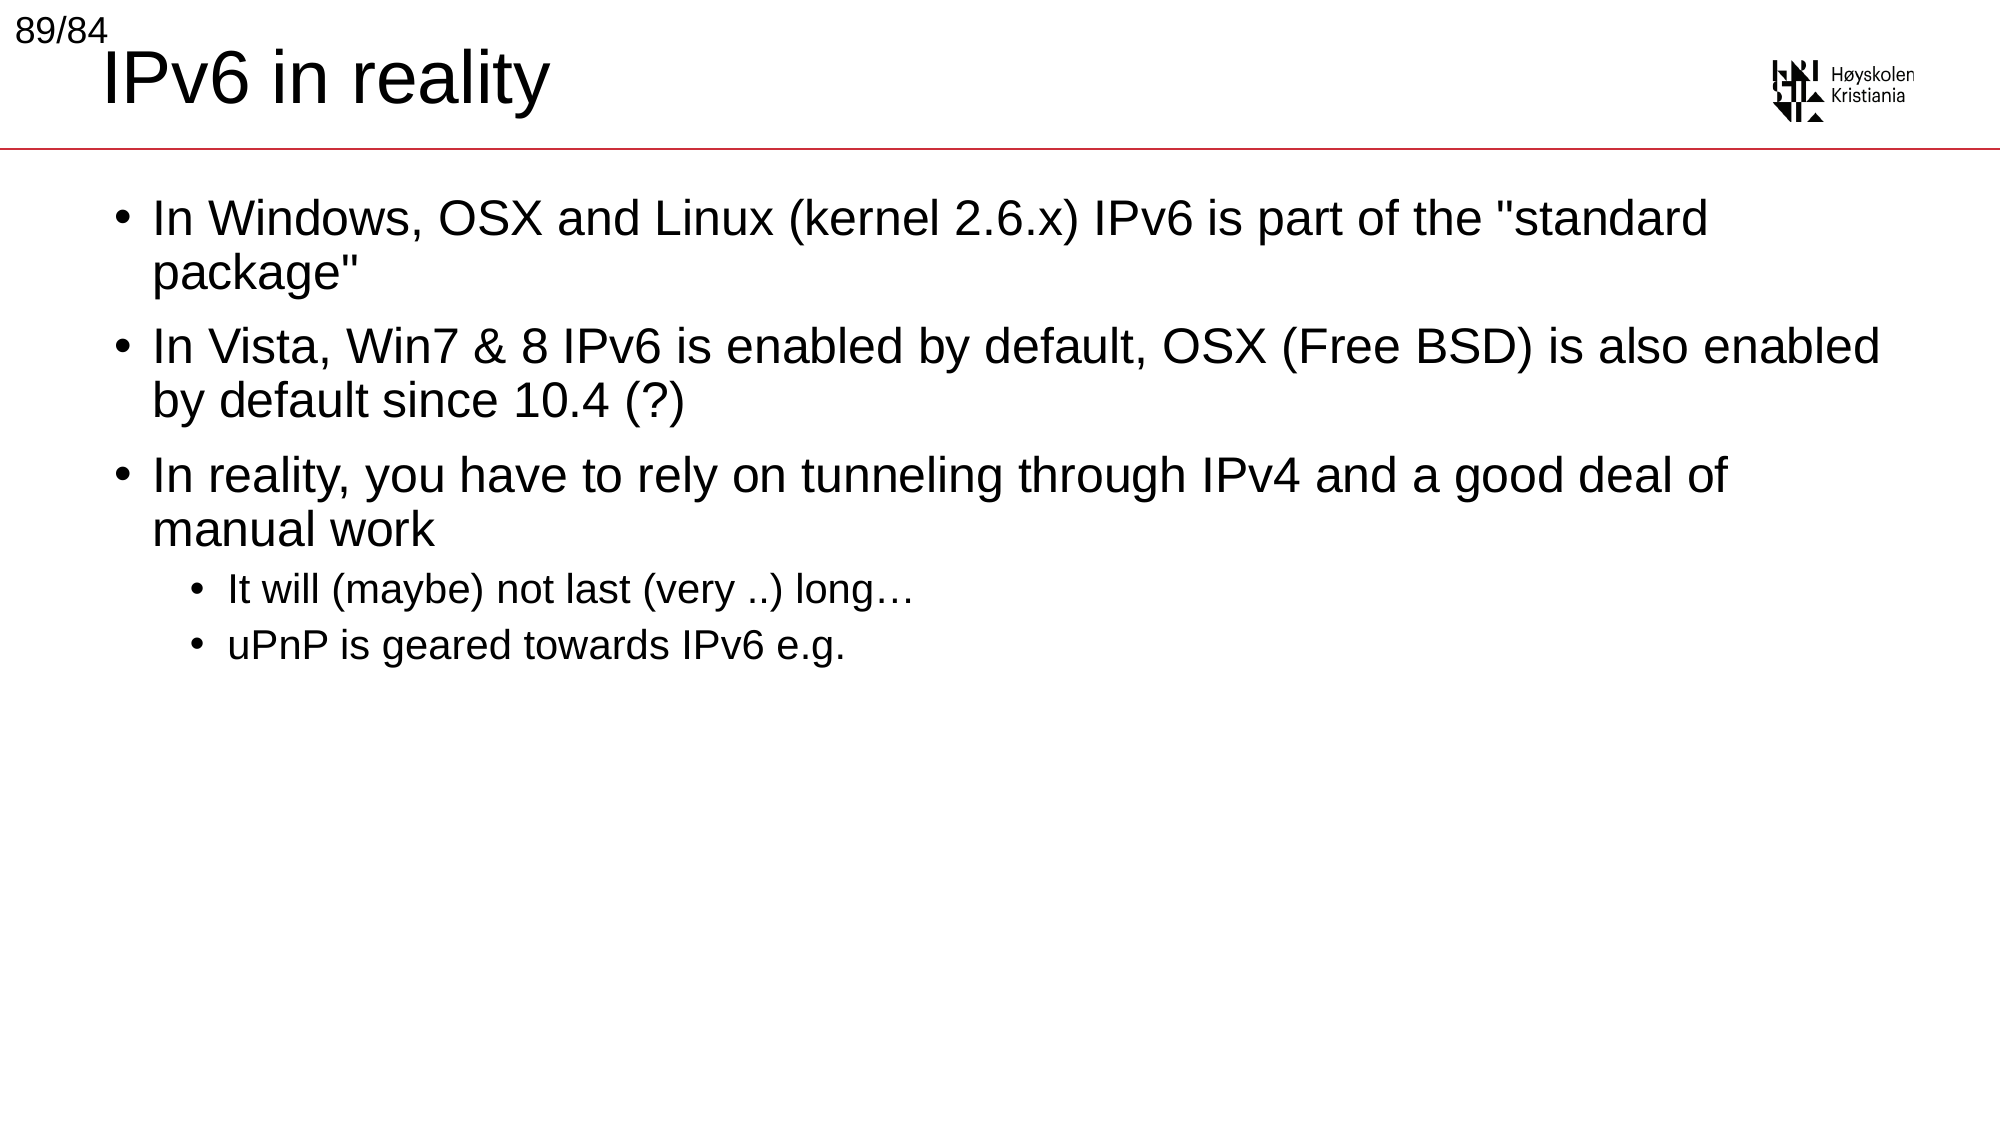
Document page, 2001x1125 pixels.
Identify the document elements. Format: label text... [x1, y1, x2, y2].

slide_number 89/84 [0, 0, 208, 74]
list In Windows, OSX and Linux (kernel 2.6.x) IPv6 is part of the "standard package" In Vista, Win7 & 8 IPv6 is enabled by default, OSX (Free BSD) is also enabled by default since 10.4 (?) In reality, you have to rely on tunneling through IPv4 and a good deal of manual work It will (maybe) not last (very ..) long… uPnP is geared towards IPv6 e.g. [99, 184, 1900, 1047]
title IPv6 in reality [86, 30, 1887, 135]
